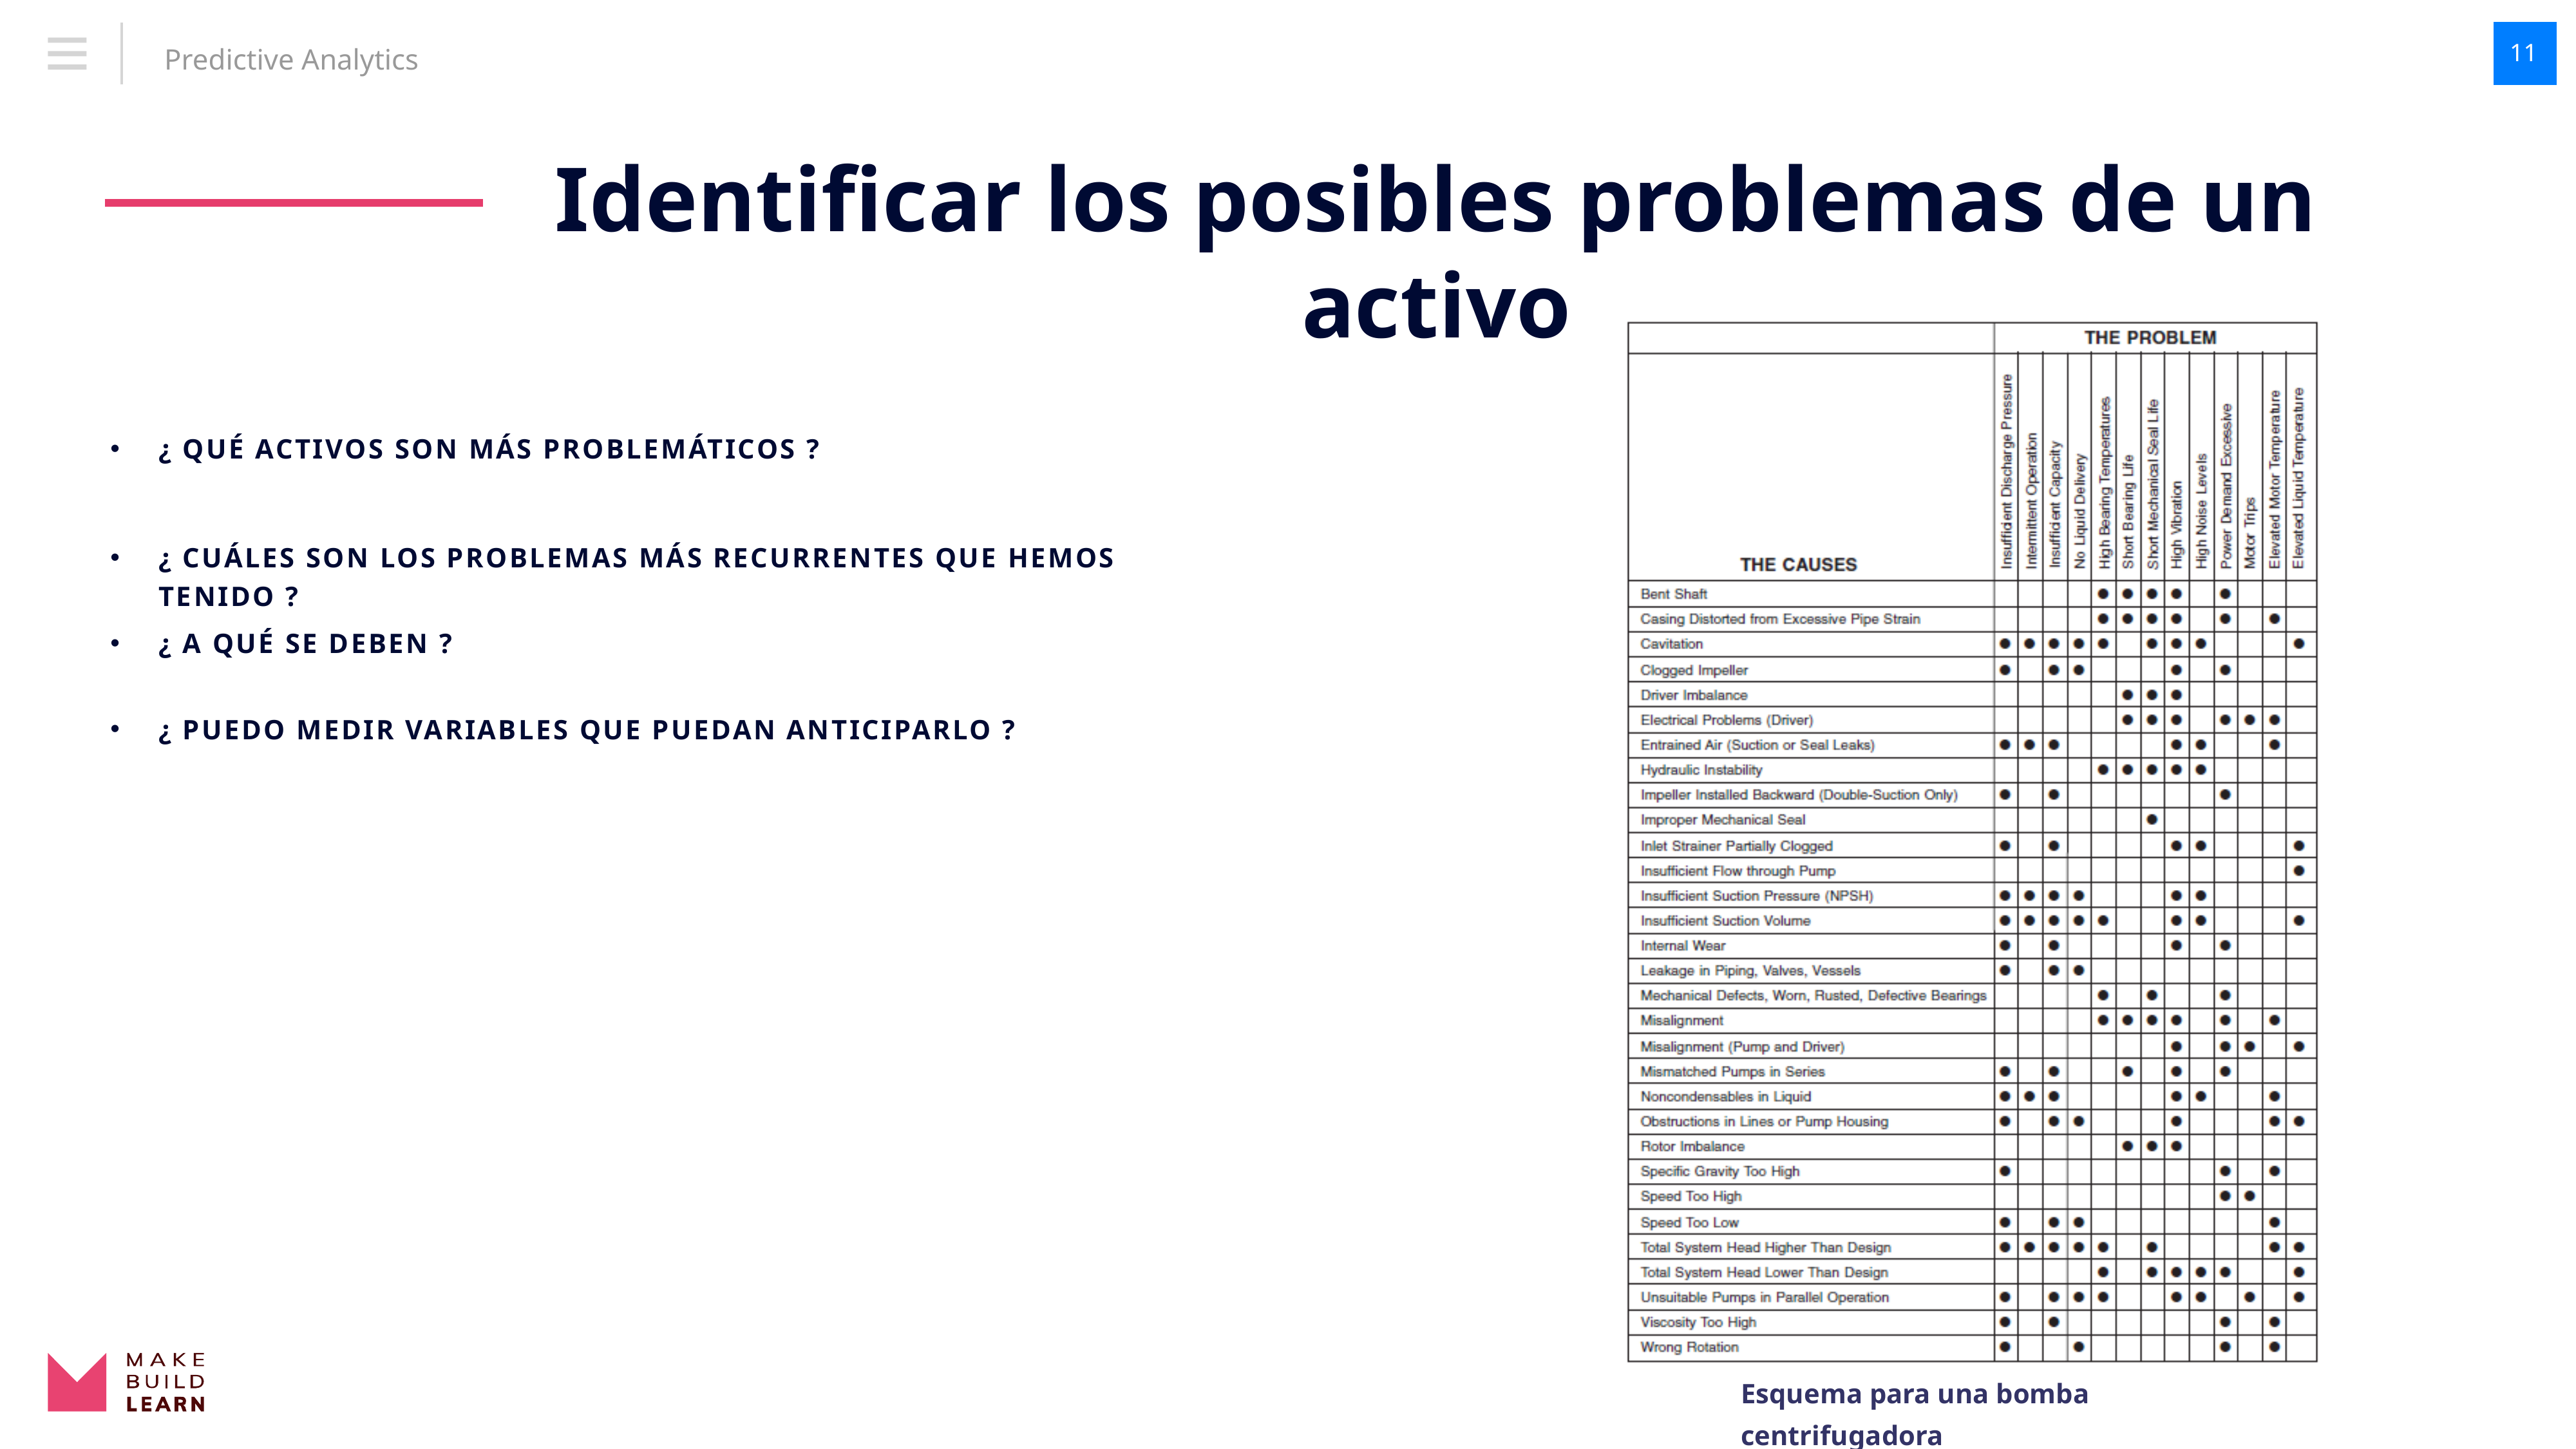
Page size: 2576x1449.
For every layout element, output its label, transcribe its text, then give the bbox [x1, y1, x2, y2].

text_box ¿ qué activos son más problemáticos ? [104, 420, 1215, 470]
slide_number 11 [2498, 32, 2550, 73]
text_box ¿ a qué se deben ? [104, 614, 1215, 665]
text_box Esquema para una bomba centrifugadora [1736, 1374, 2210, 1449]
text_box Identificar los posibles problemas de un activo [482, 138, 2390, 361]
picture [1618, 314, 2327, 1374]
text_box ¿ puedo medir variables que puedan anticiparlo ? [104, 701, 1215, 750]
text_box ¿ Cuáles son los problemas más recurrentes que hemos tenido ? [104, 529, 1215, 614]
